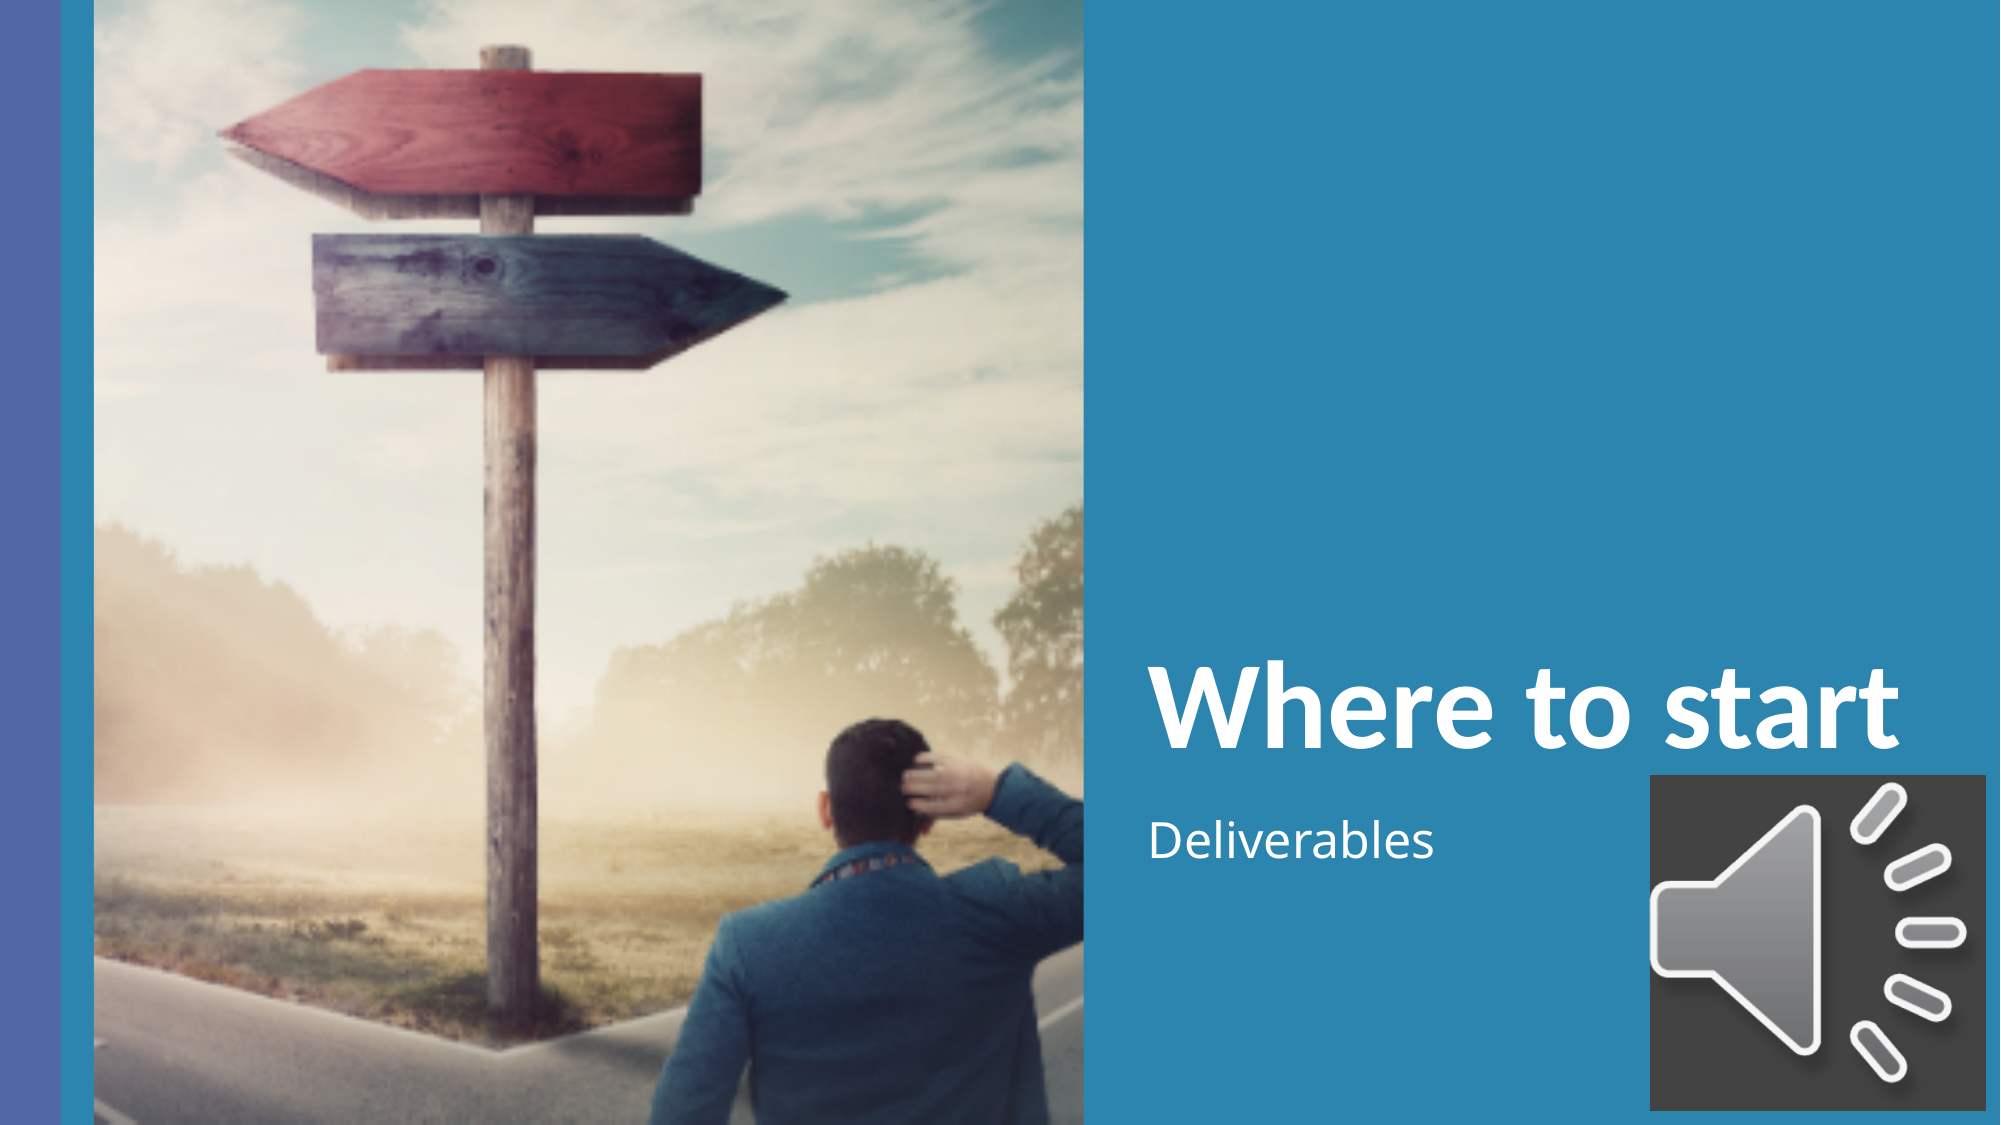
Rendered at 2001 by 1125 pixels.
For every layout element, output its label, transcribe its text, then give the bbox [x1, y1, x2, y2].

title Where to start [1132, 248, 1951, 784]
picture [1648, 773, 1987, 1112]
picture [93, 0, 1084, 1125]
subtitle Deliverables [1132, 808, 1648, 969]
